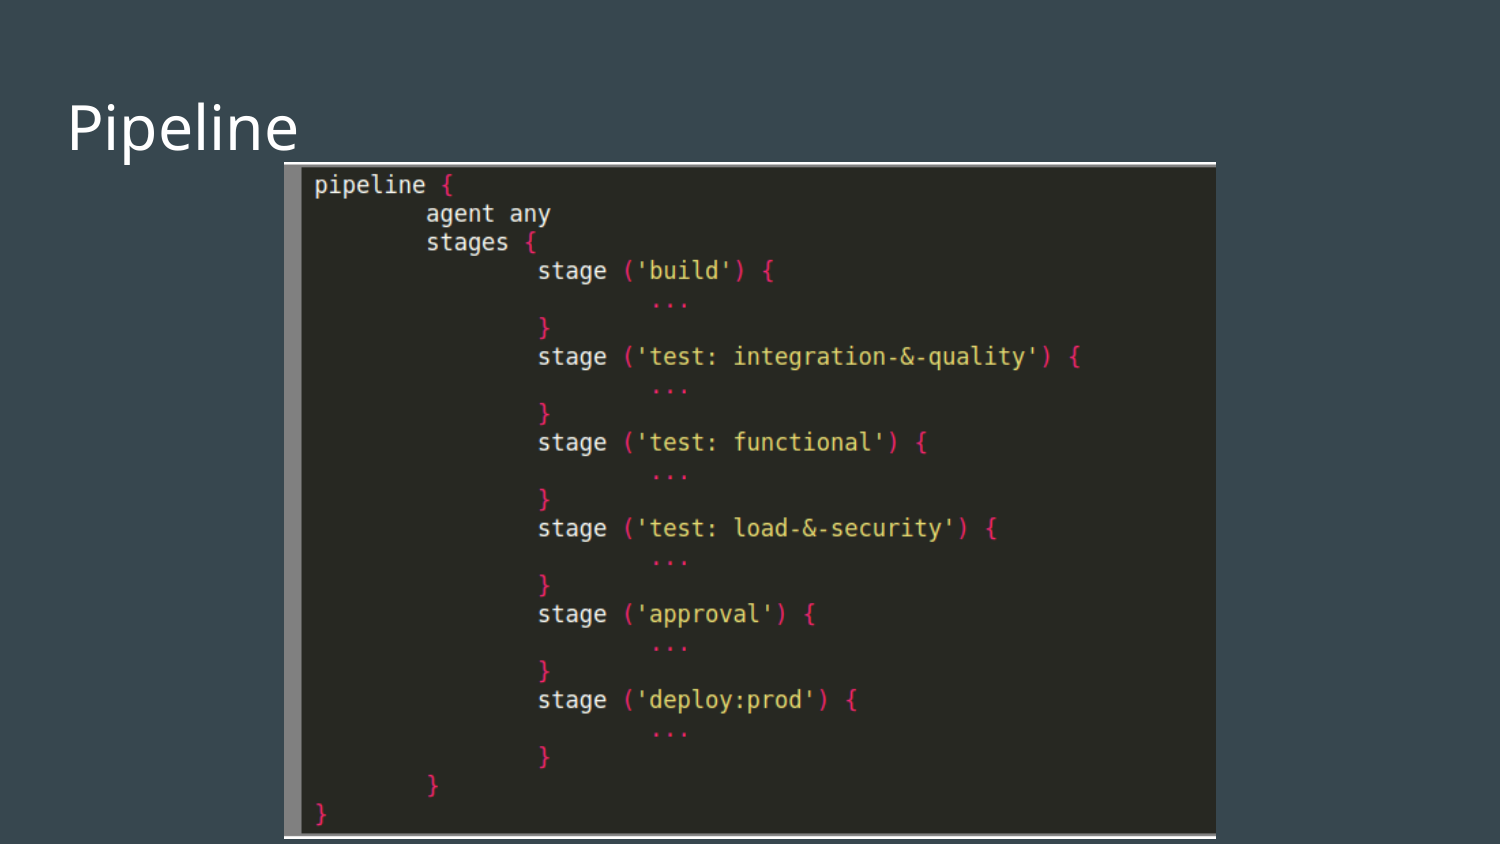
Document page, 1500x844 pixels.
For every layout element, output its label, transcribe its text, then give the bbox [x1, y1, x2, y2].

picture [284, 161, 1216, 840]
title Pipeline [51, 72, 1449, 167]
